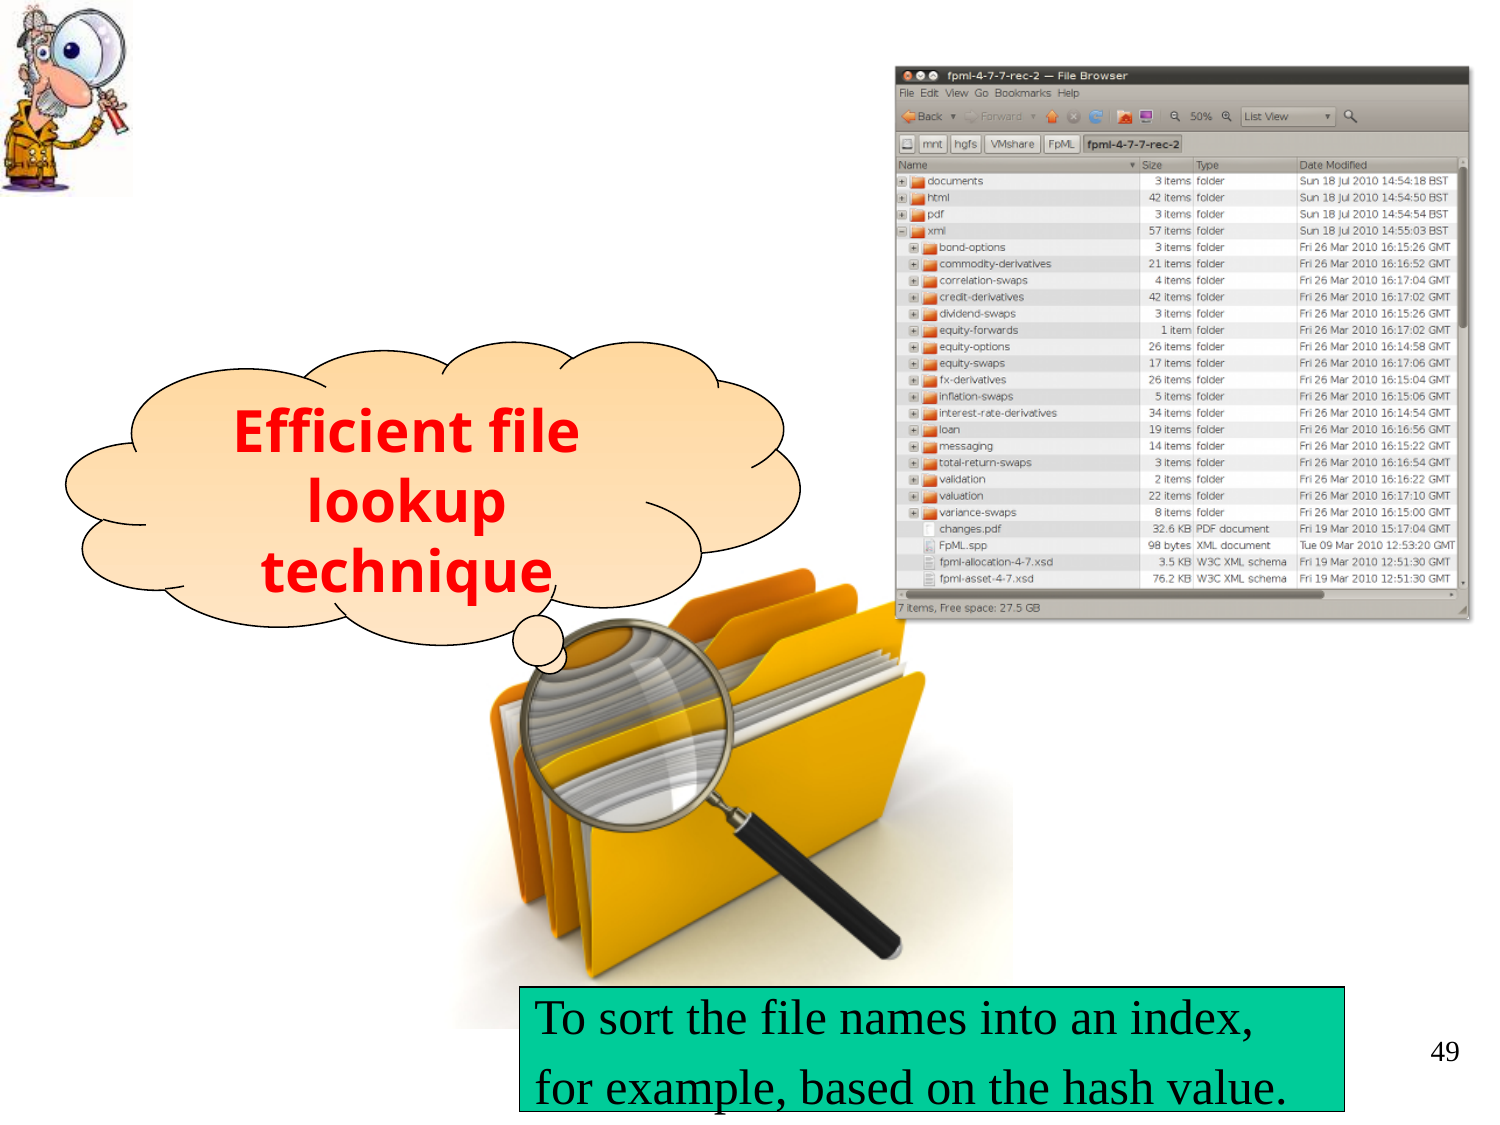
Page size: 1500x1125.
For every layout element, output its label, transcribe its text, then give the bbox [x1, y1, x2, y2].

text_box Efficient file lookup technique [65, 342, 801, 636]
picture [387, 63, 1476, 1029]
text_box [1348, 1024, 1475, 1100]
text_box To sort the file names into an index, for example, based on the hash value. [519, 986, 1345, 1112]
picture [0, 0, 134, 198]
